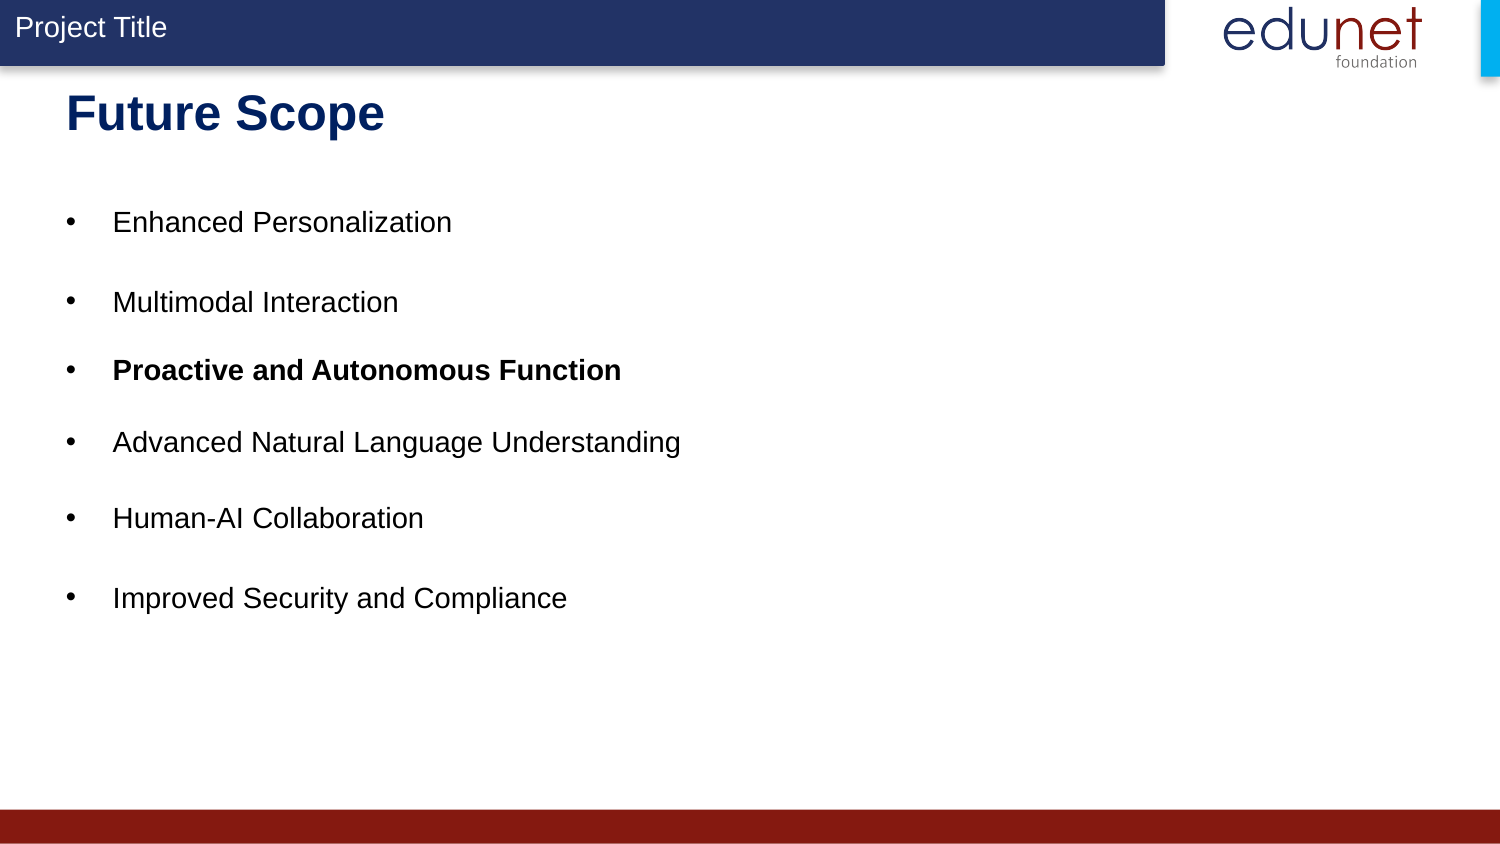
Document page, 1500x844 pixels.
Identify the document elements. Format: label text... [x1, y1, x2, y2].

picture [1219, 4, 1424, 72]
text_box Advanced Natural Language Understanding [51, 416, 811, 467]
title Future Scope [51, 72, 1449, 229]
text_box Multimodal Interaction [51, 275, 811, 326]
text_box Improved Security and Compliance [51, 571, 811, 622]
text_box Human-AI Collaboration [51, 492, 811, 542]
text_box Enhanced Personalization [51, 196, 811, 246]
text_box Proactive and Autonomous Function [51, 344, 811, 394]
